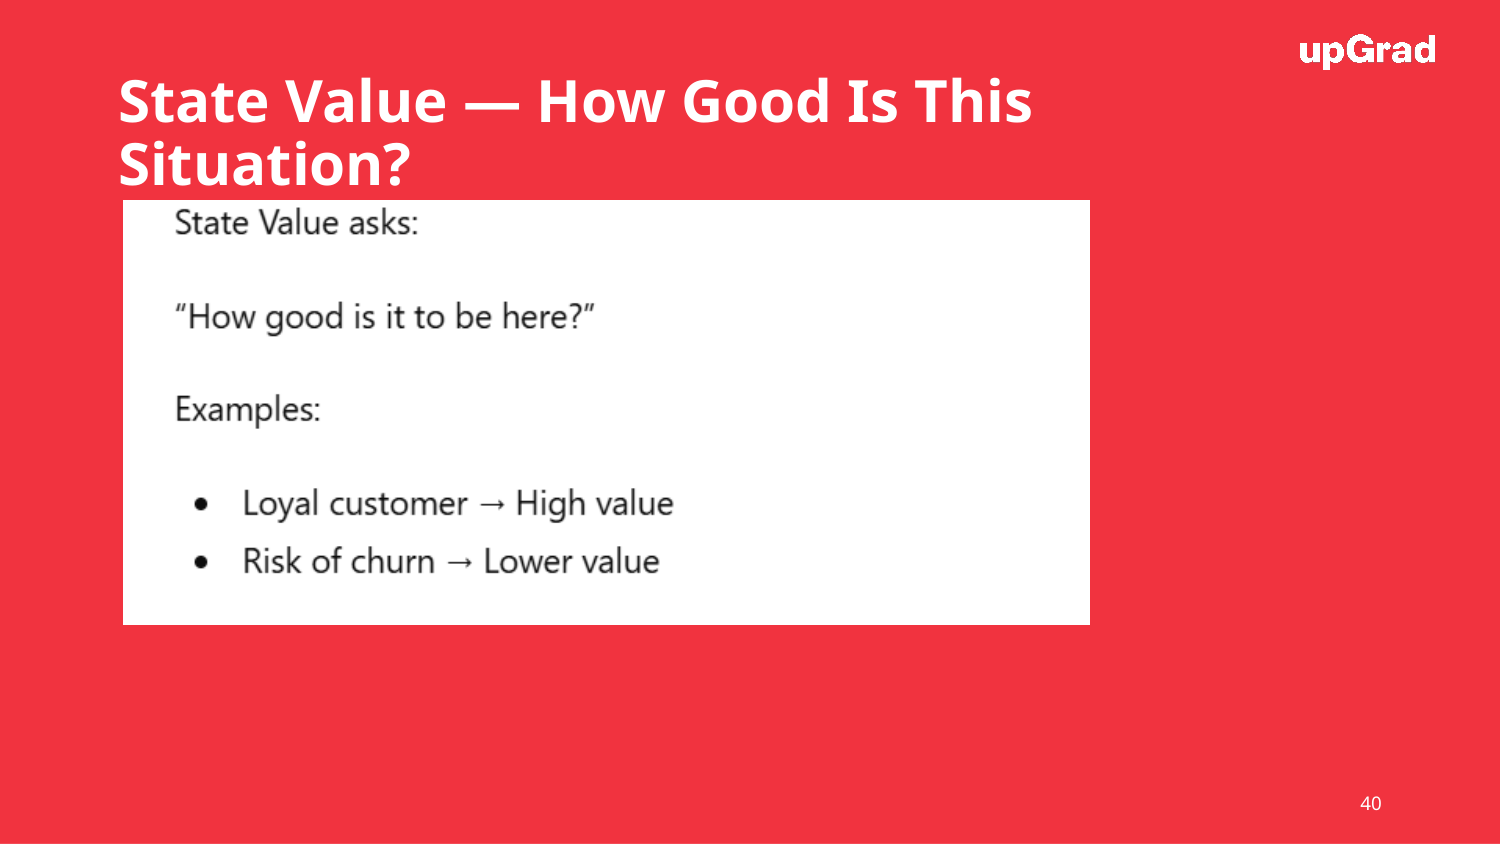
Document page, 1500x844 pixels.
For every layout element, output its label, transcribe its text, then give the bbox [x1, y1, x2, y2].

title State Value — How Good Is This Situation? [103, 89, 1321, 182]
slide_number 40 [1059, 782, 1397, 827]
picture [1300, 34, 1435, 70]
picture [123, 200, 1090, 625]
